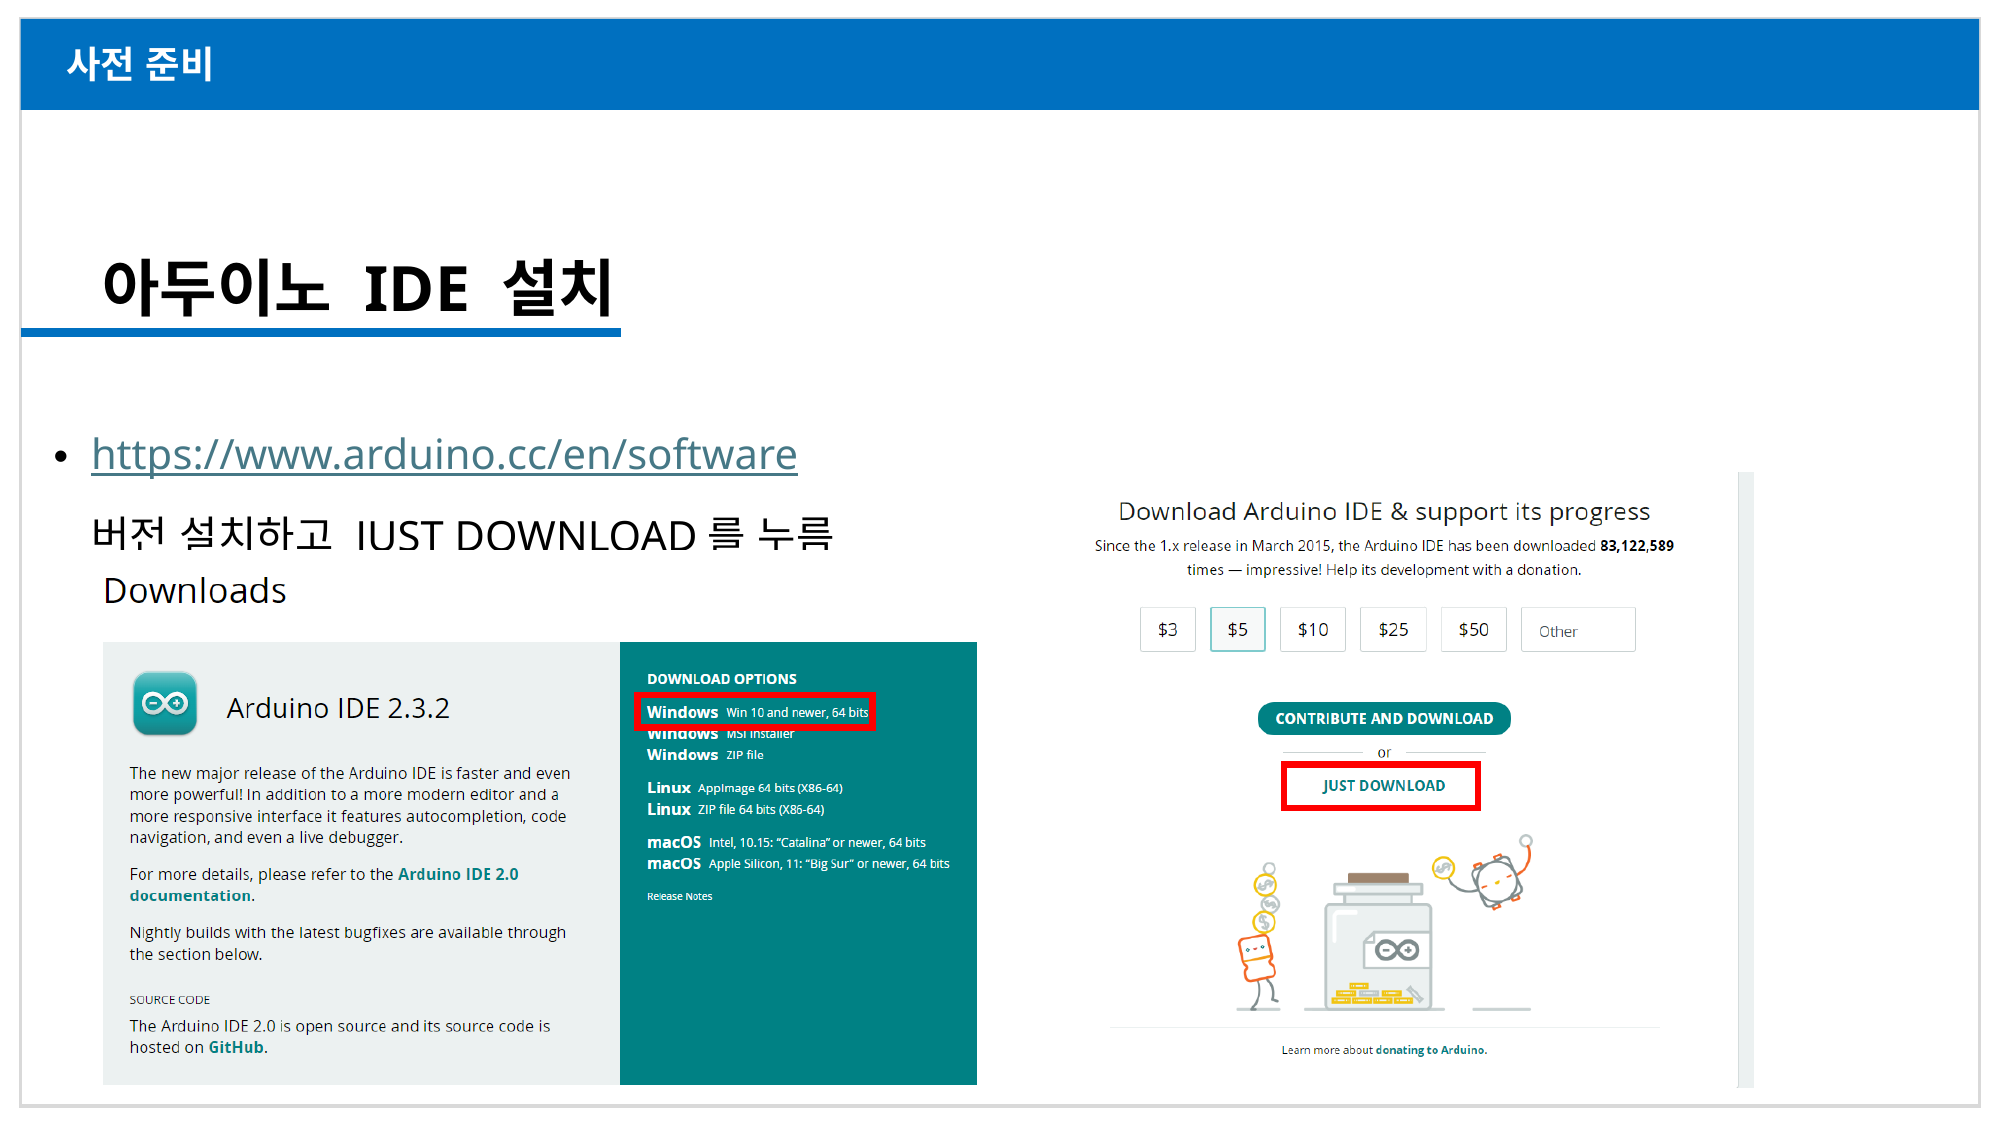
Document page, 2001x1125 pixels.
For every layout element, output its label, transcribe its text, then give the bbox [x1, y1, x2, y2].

text_box [19, 111, 1981, 1108]
text_box 사전 준비 [51, 34, 230, 94]
text_box [19, 17, 1981, 111]
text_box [75, 471, 1754, 1101]
